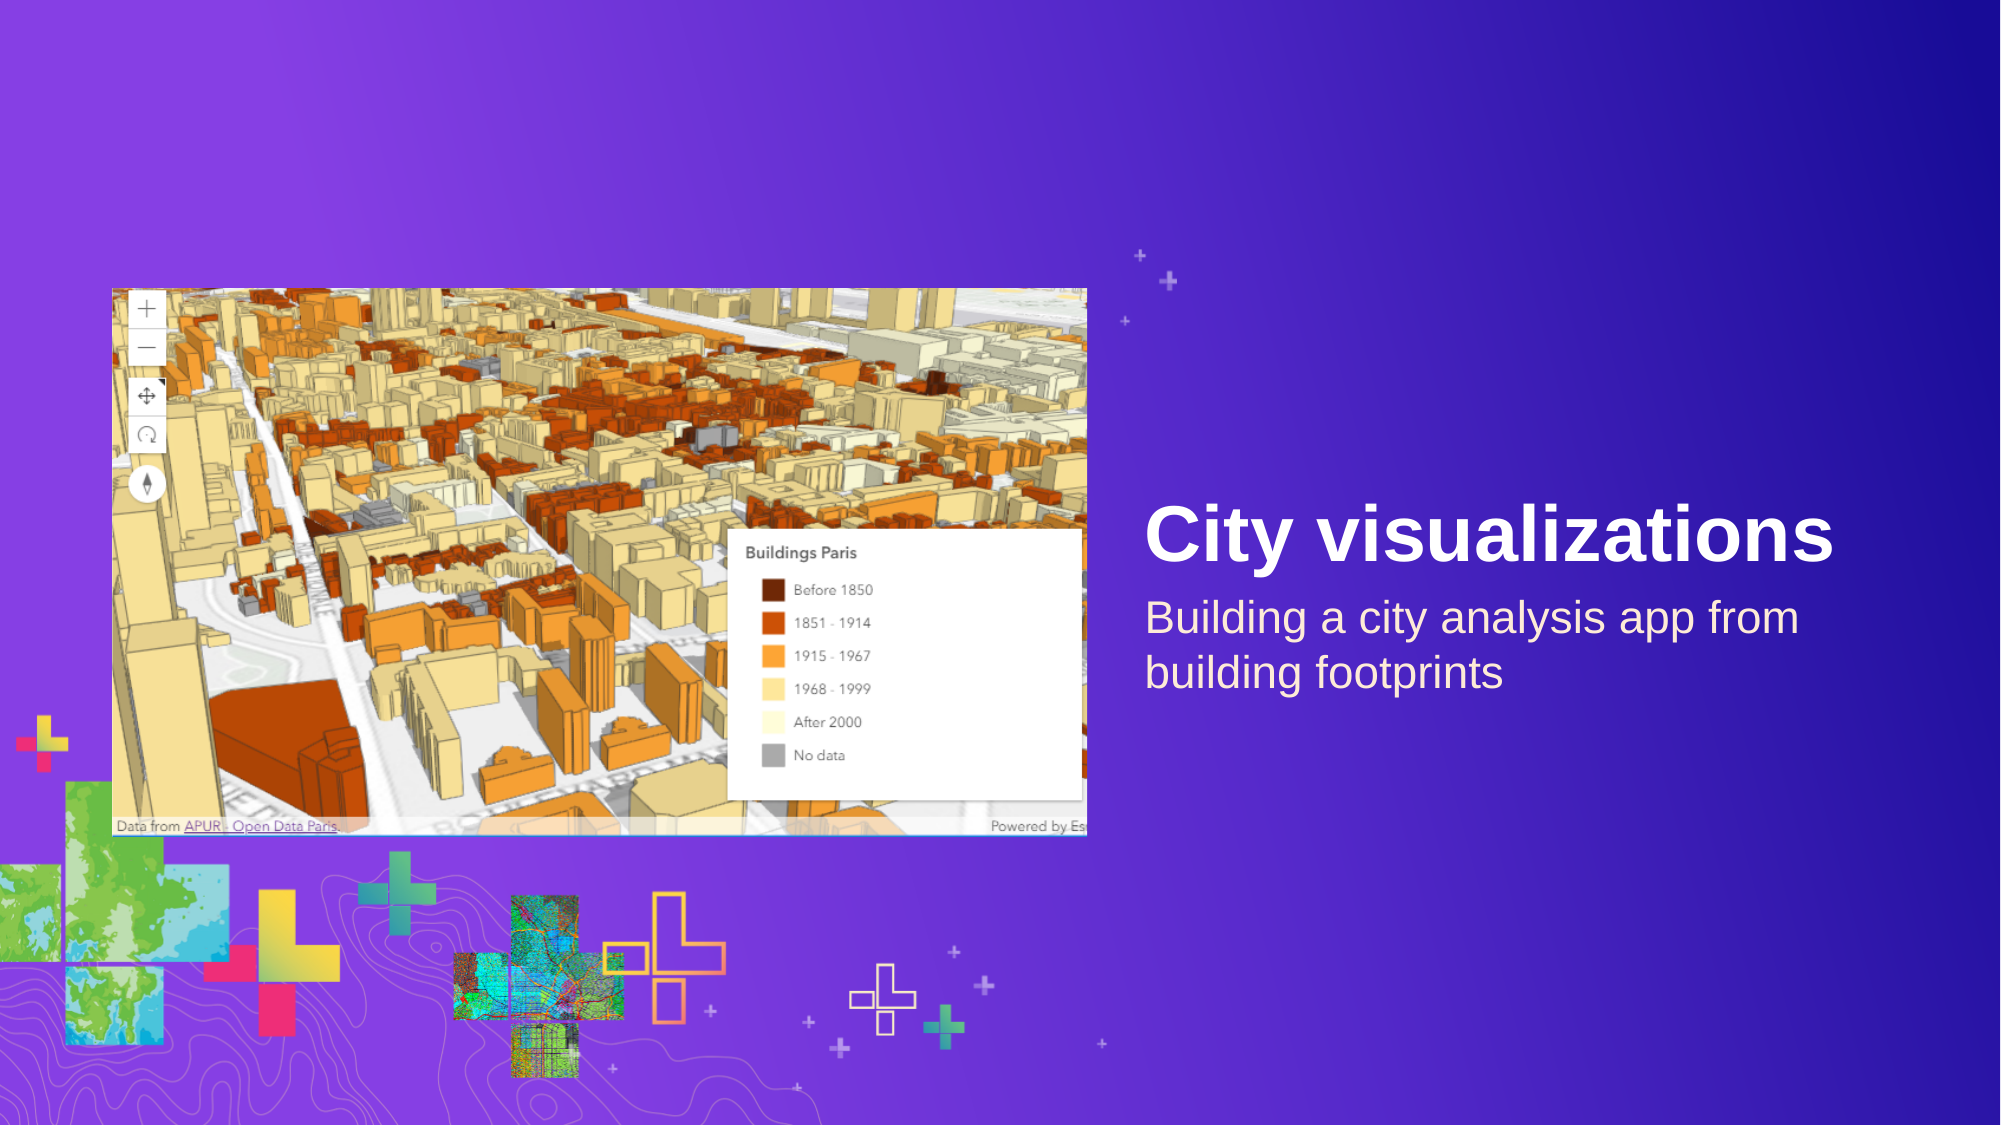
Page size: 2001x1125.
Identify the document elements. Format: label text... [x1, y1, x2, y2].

title City visualizations [1144, 481, 1888, 577]
picture [0, 0, 2001, 1125]
list Building a city analysis app from building footprints [1144, 587, 1888, 699]
